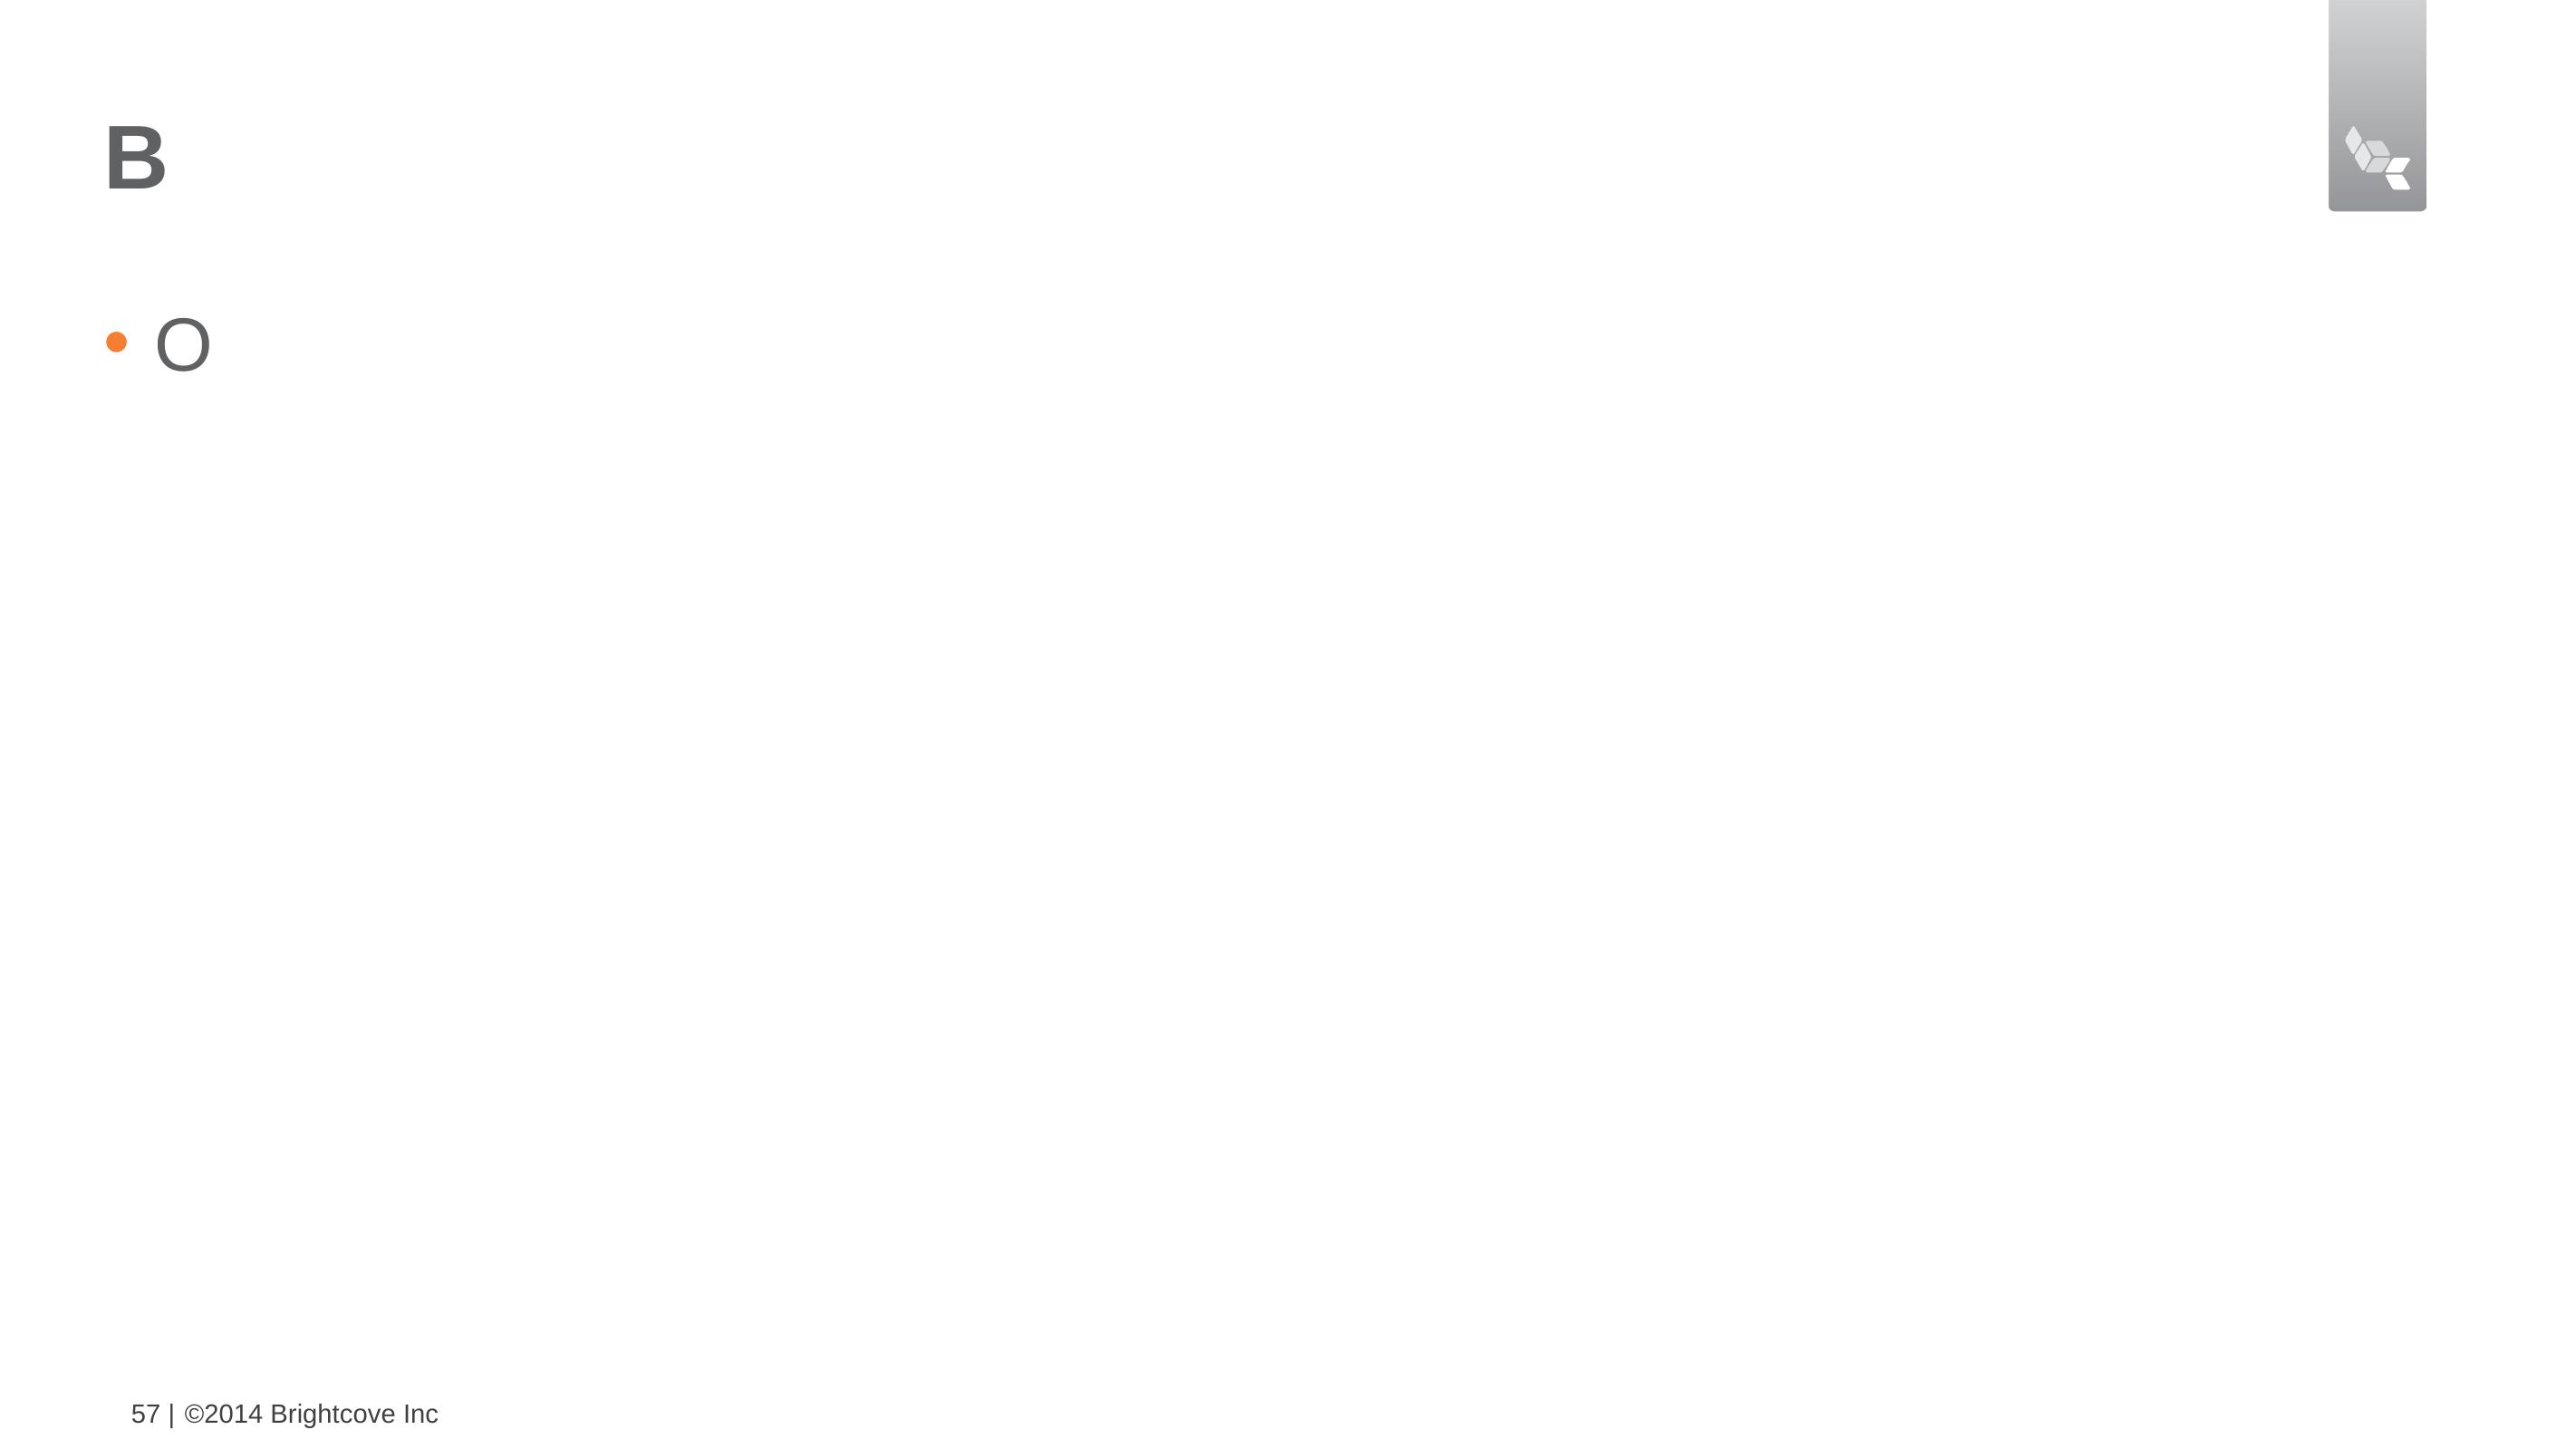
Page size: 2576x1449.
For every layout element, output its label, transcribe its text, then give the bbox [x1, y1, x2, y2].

list O [80, 284, 2441, 1302]
slide_number 57 | [88, 1374, 189, 1449]
footer ©2014 Brightcove Inc [189, 1374, 988, 1449]
title B [80, 44, 2270, 260]
